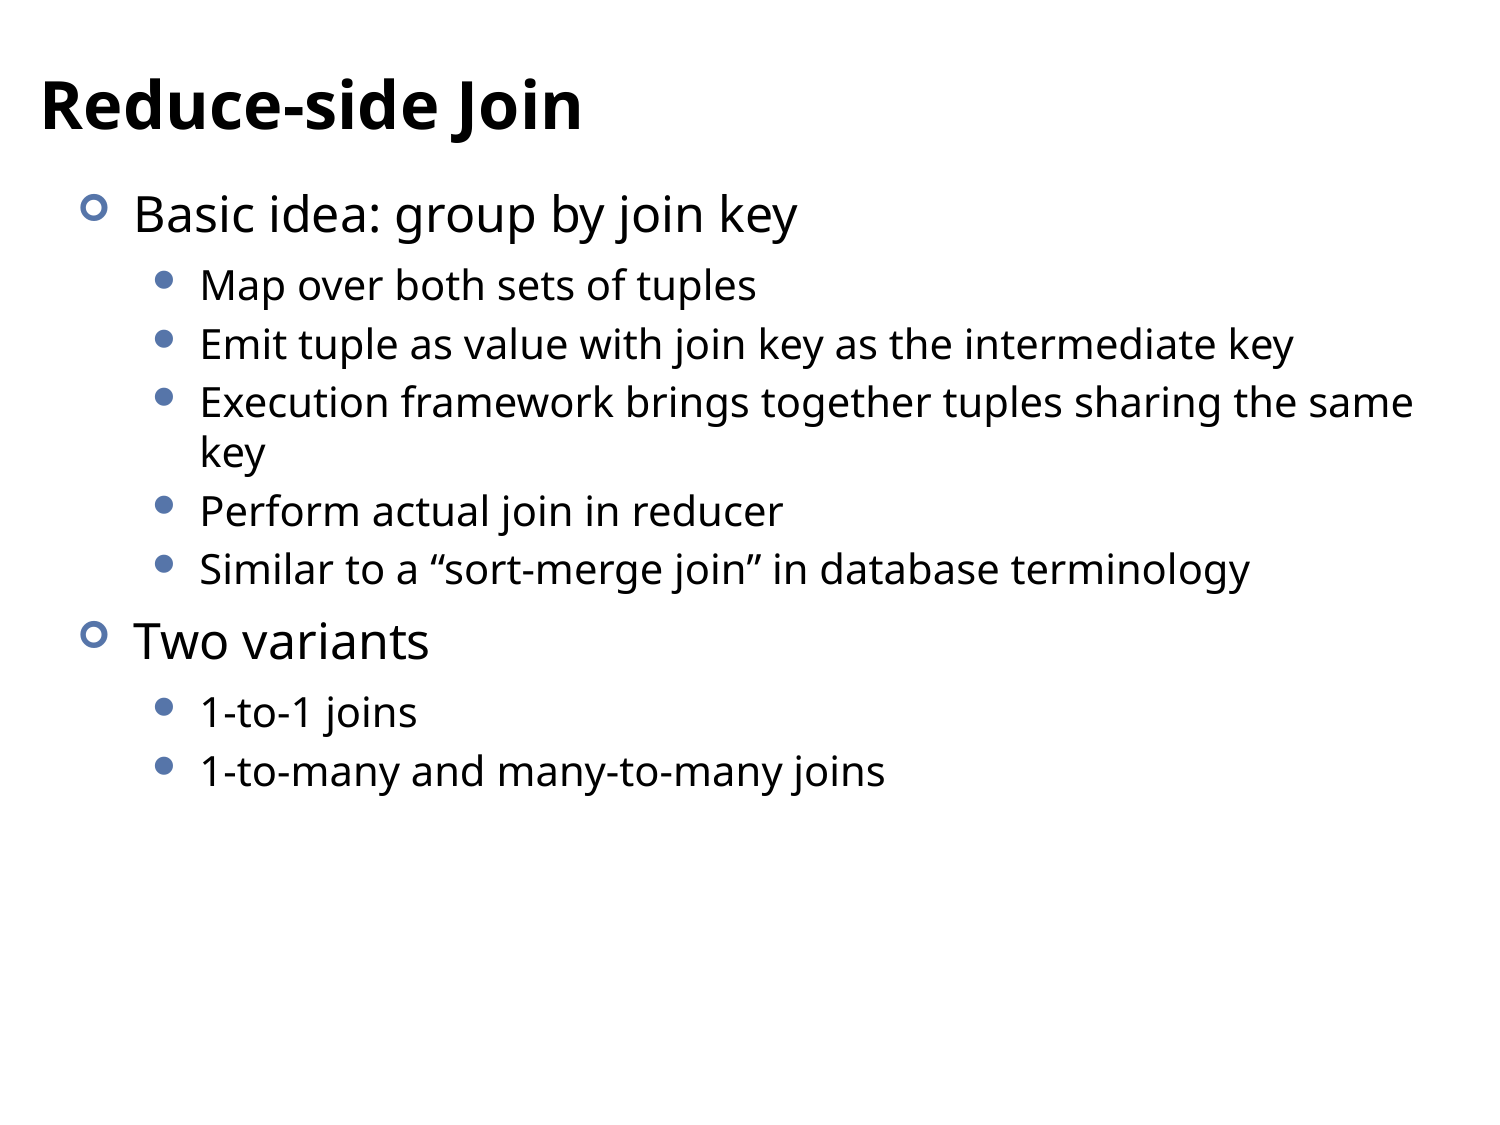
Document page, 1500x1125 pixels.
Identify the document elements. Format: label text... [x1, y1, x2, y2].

title Reduce-side Join [24, 18, 1451, 188]
list Basic idea: group by join key Map over both sets of tuples Emit tuple as value with join key as the intermediate key Execution framework brings together tuples sharing the same key Perform actual join in reducer Similar to a “sort-merge join” in database terminology Two variants 1-to-1 joins 1-to-many and many-to-many joins [62, 174, 1451, 1013]
